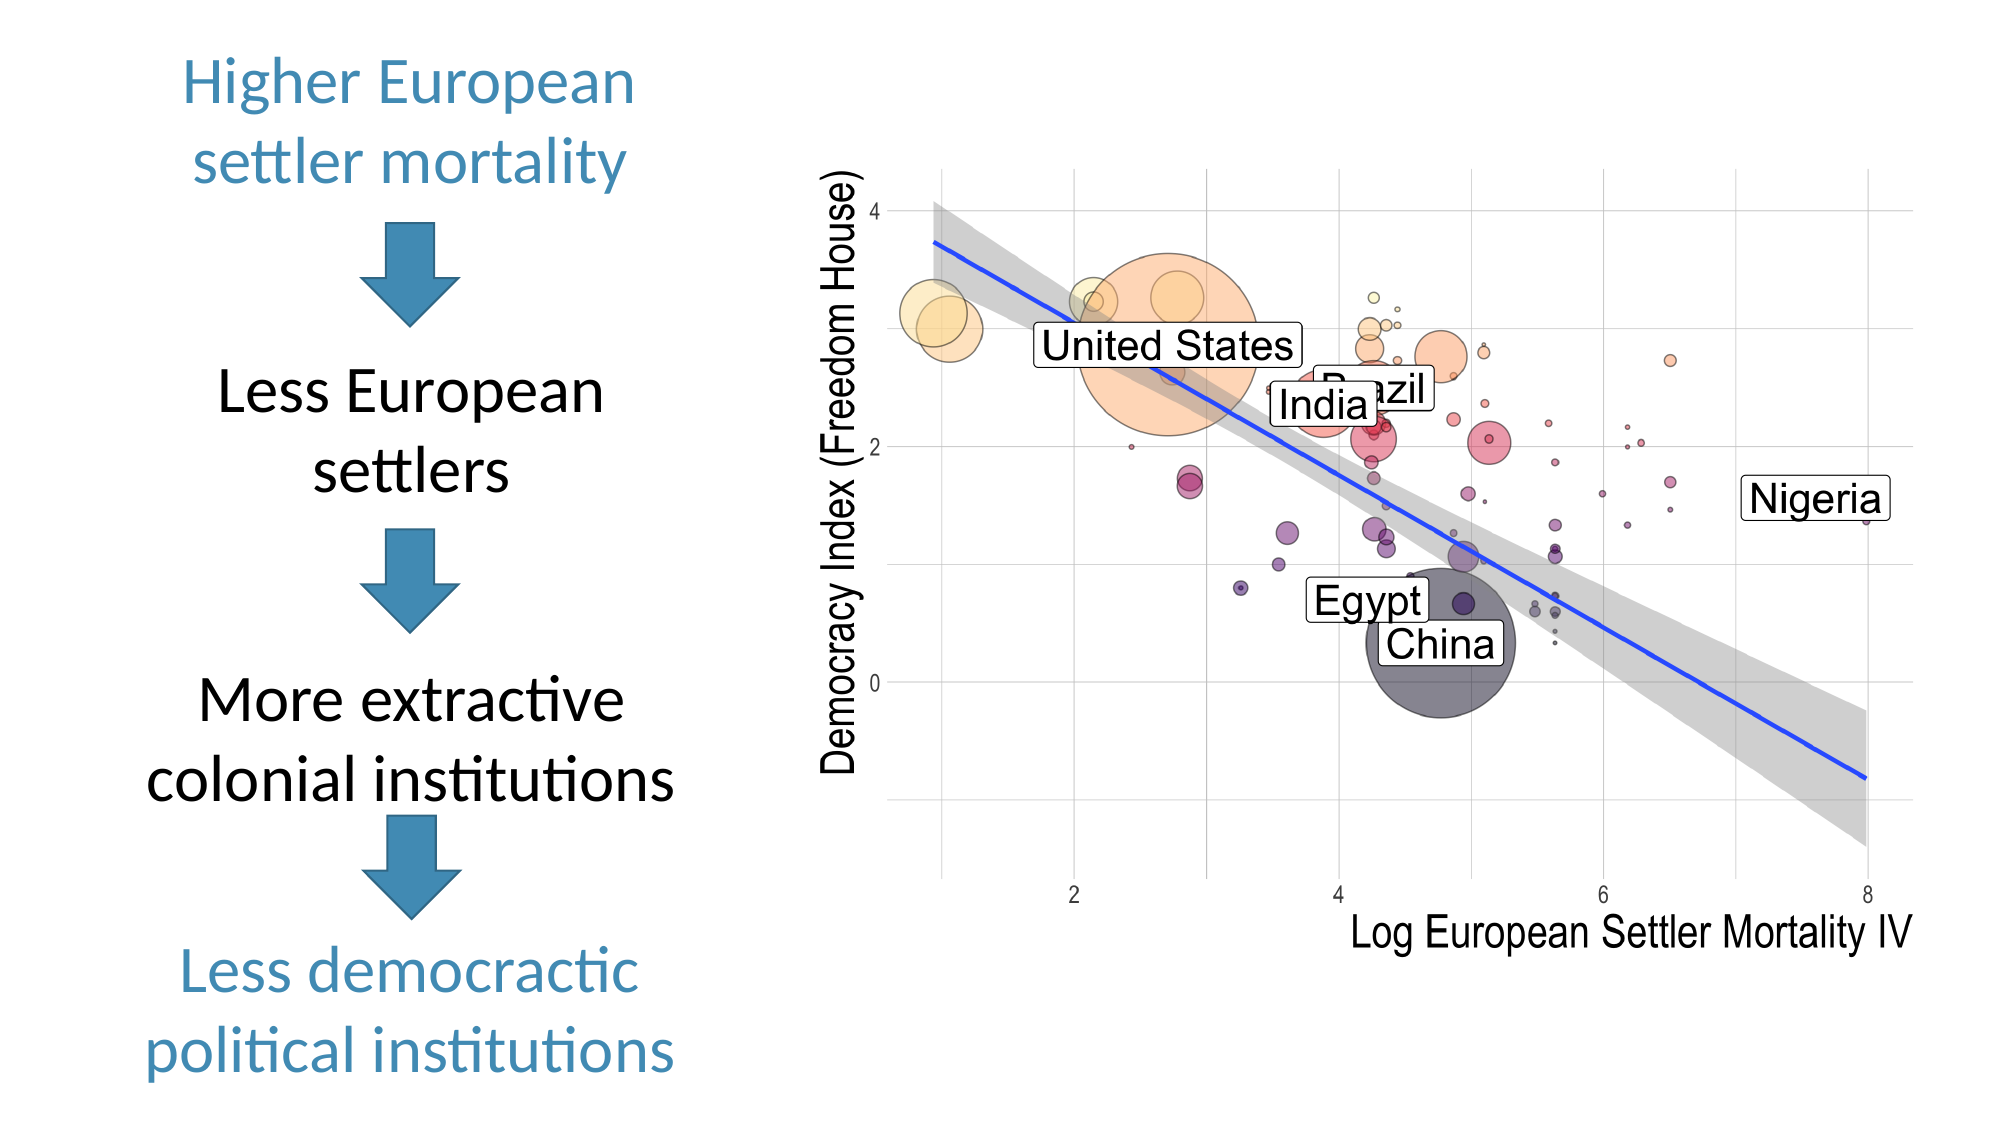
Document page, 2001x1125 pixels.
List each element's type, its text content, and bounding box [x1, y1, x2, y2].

text_box [359, 222, 461, 328]
text_box More extractive colonial institutions [103, 647, 720, 822]
picture [757, 105, 1976, 1020]
text_box Less democractic political institutions [101, 918, 719, 1094]
text_box [360, 814, 463, 921]
text_box Higher European settler mortality [165, 29, 655, 204]
text_box [359, 528, 461, 635]
text_box Less European settlers [103, 338, 720, 513]
